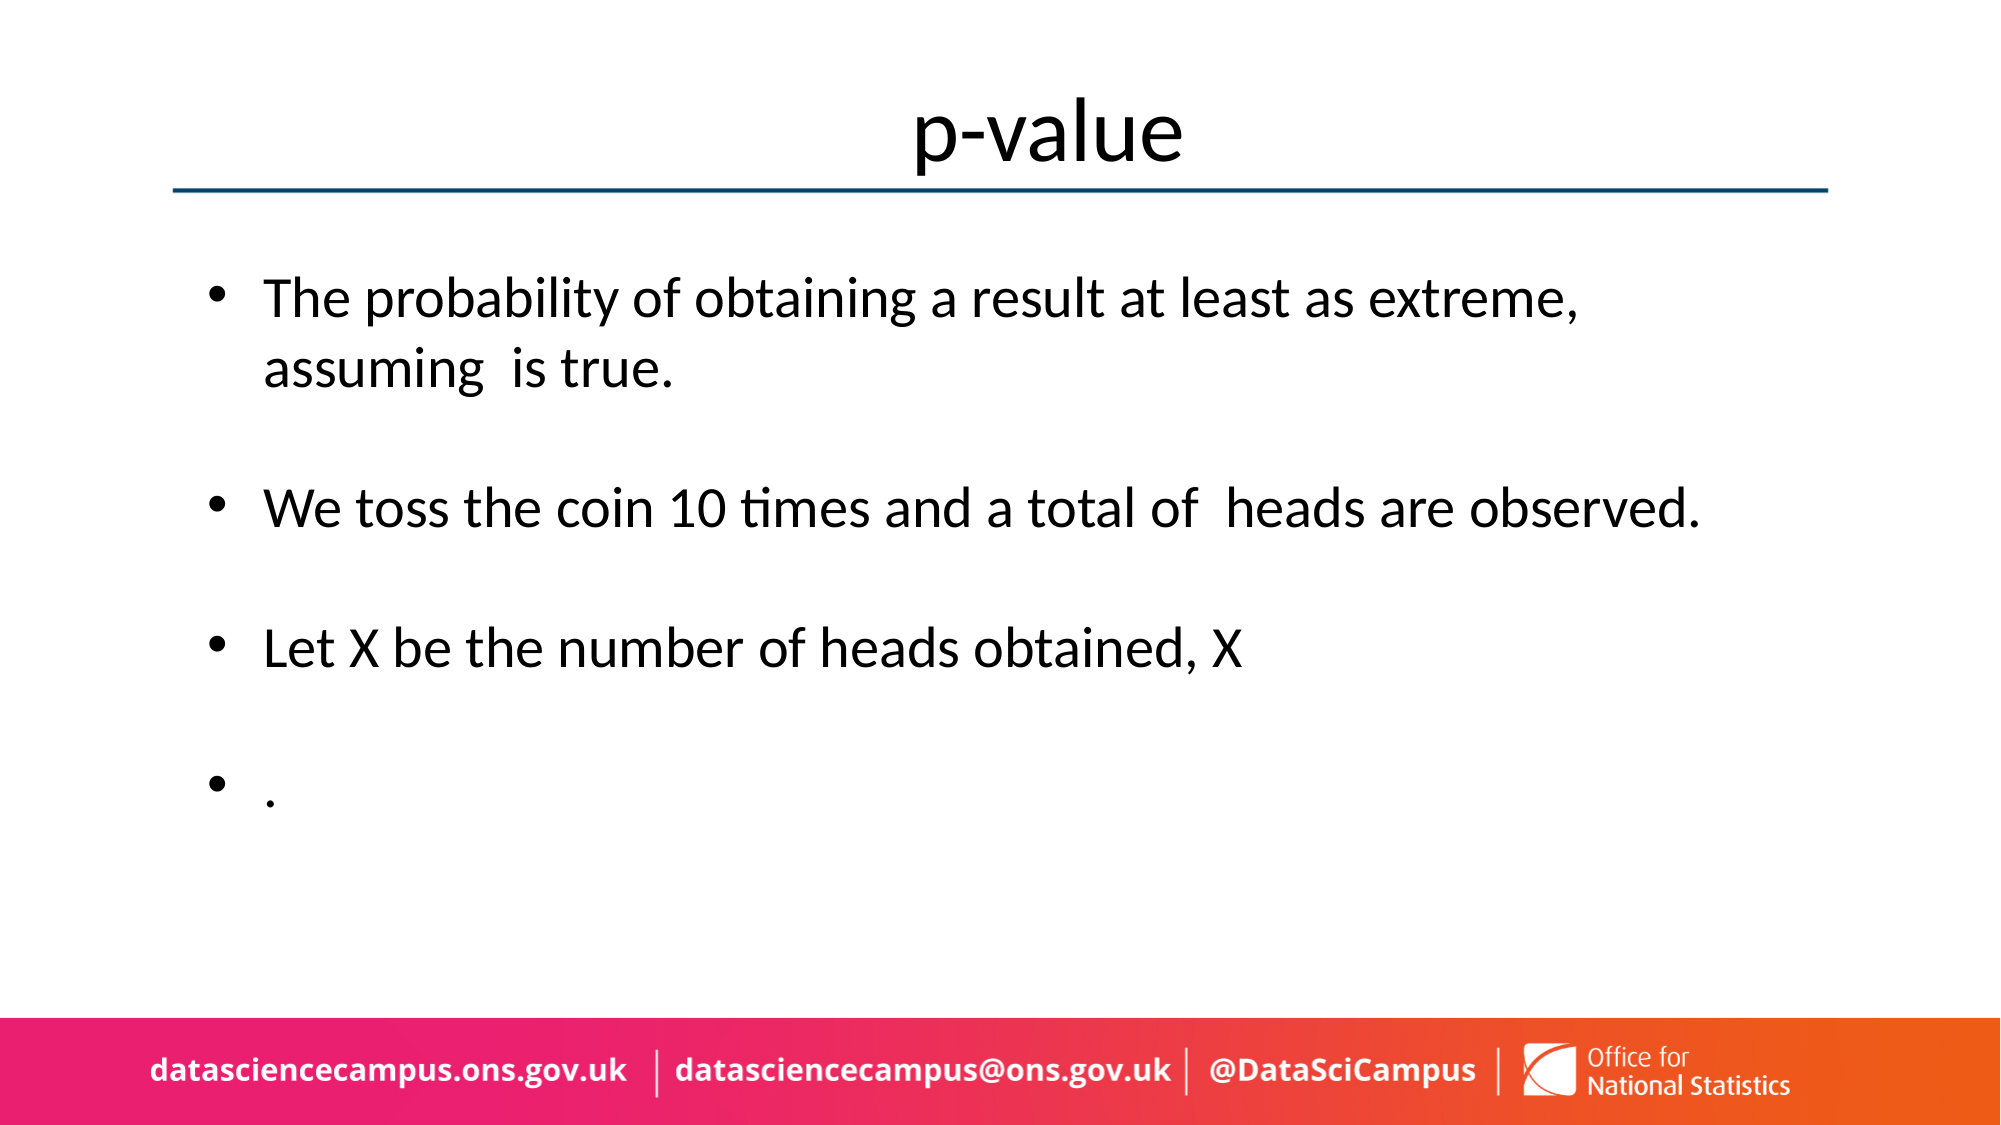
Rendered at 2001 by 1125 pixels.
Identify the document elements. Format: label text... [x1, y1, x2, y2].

title p-value [16, 30, 2000, 219]
picture [0, 0, 2001, 1125]
